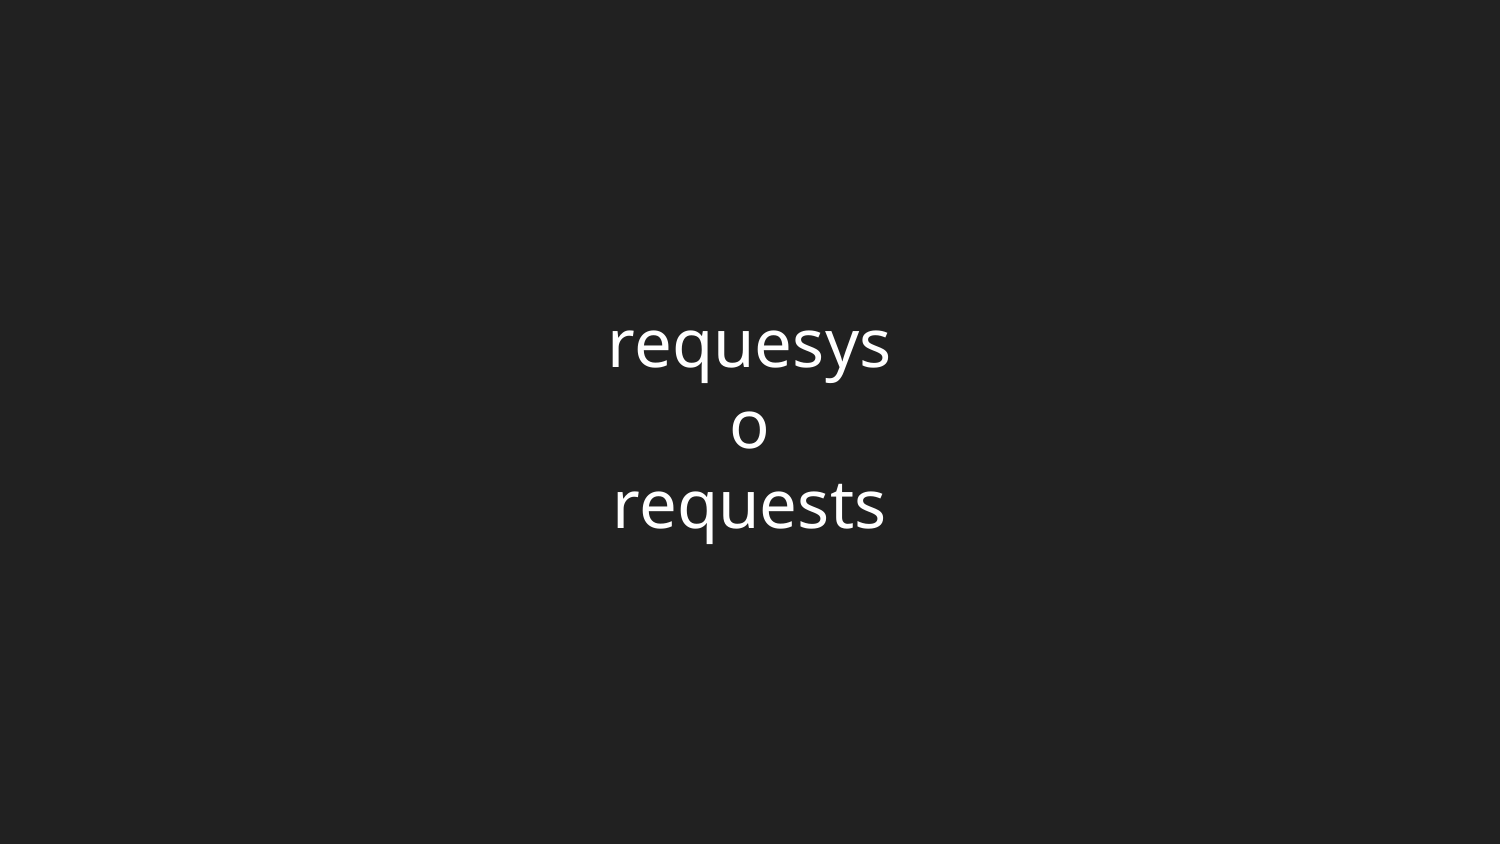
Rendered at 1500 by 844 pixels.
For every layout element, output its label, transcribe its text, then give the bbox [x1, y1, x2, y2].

title requesys o requests [119, 285, 1381, 559]
